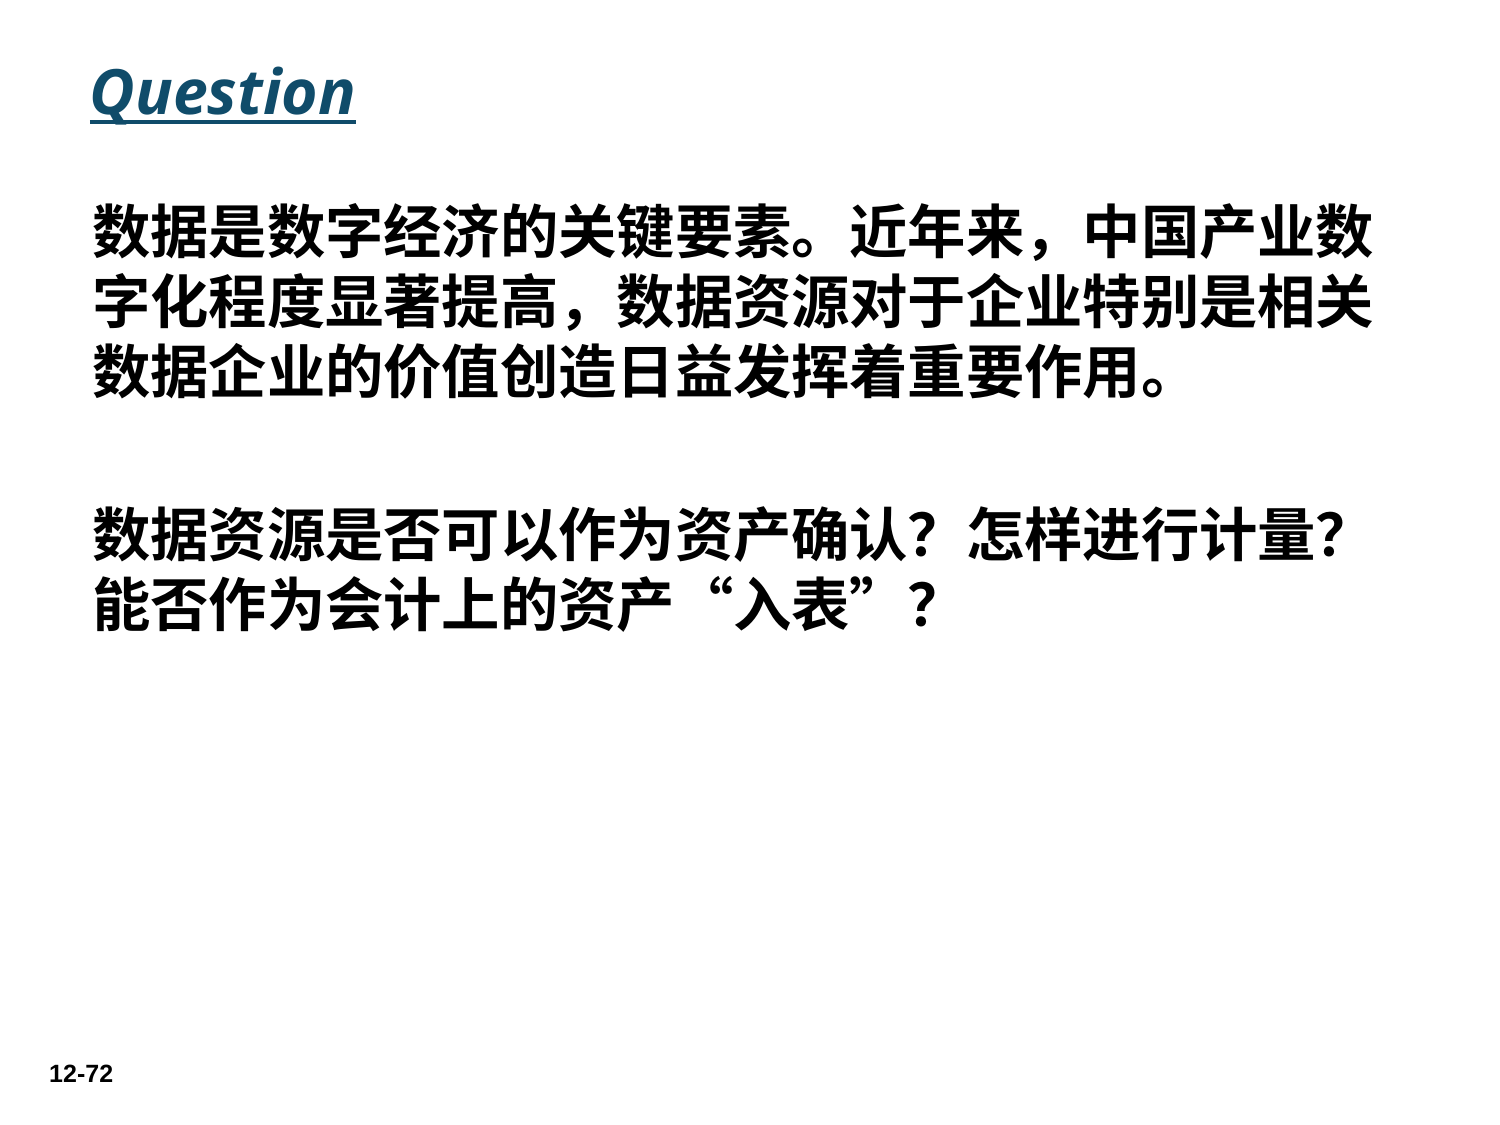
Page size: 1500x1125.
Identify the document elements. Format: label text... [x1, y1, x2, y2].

title Question [75, 45, 1425, 187]
list 数据是数字经济的关键要素。近年来，中国产业数字化程度显著提高，数据资源对于企业特别是相关数据企业的价值创造日益发挥着重要作用。 数据资源是否可以作为资产确认？怎样进行计量？能否作为会计上的资产“入表”？ [62, 187, 1438, 975]
